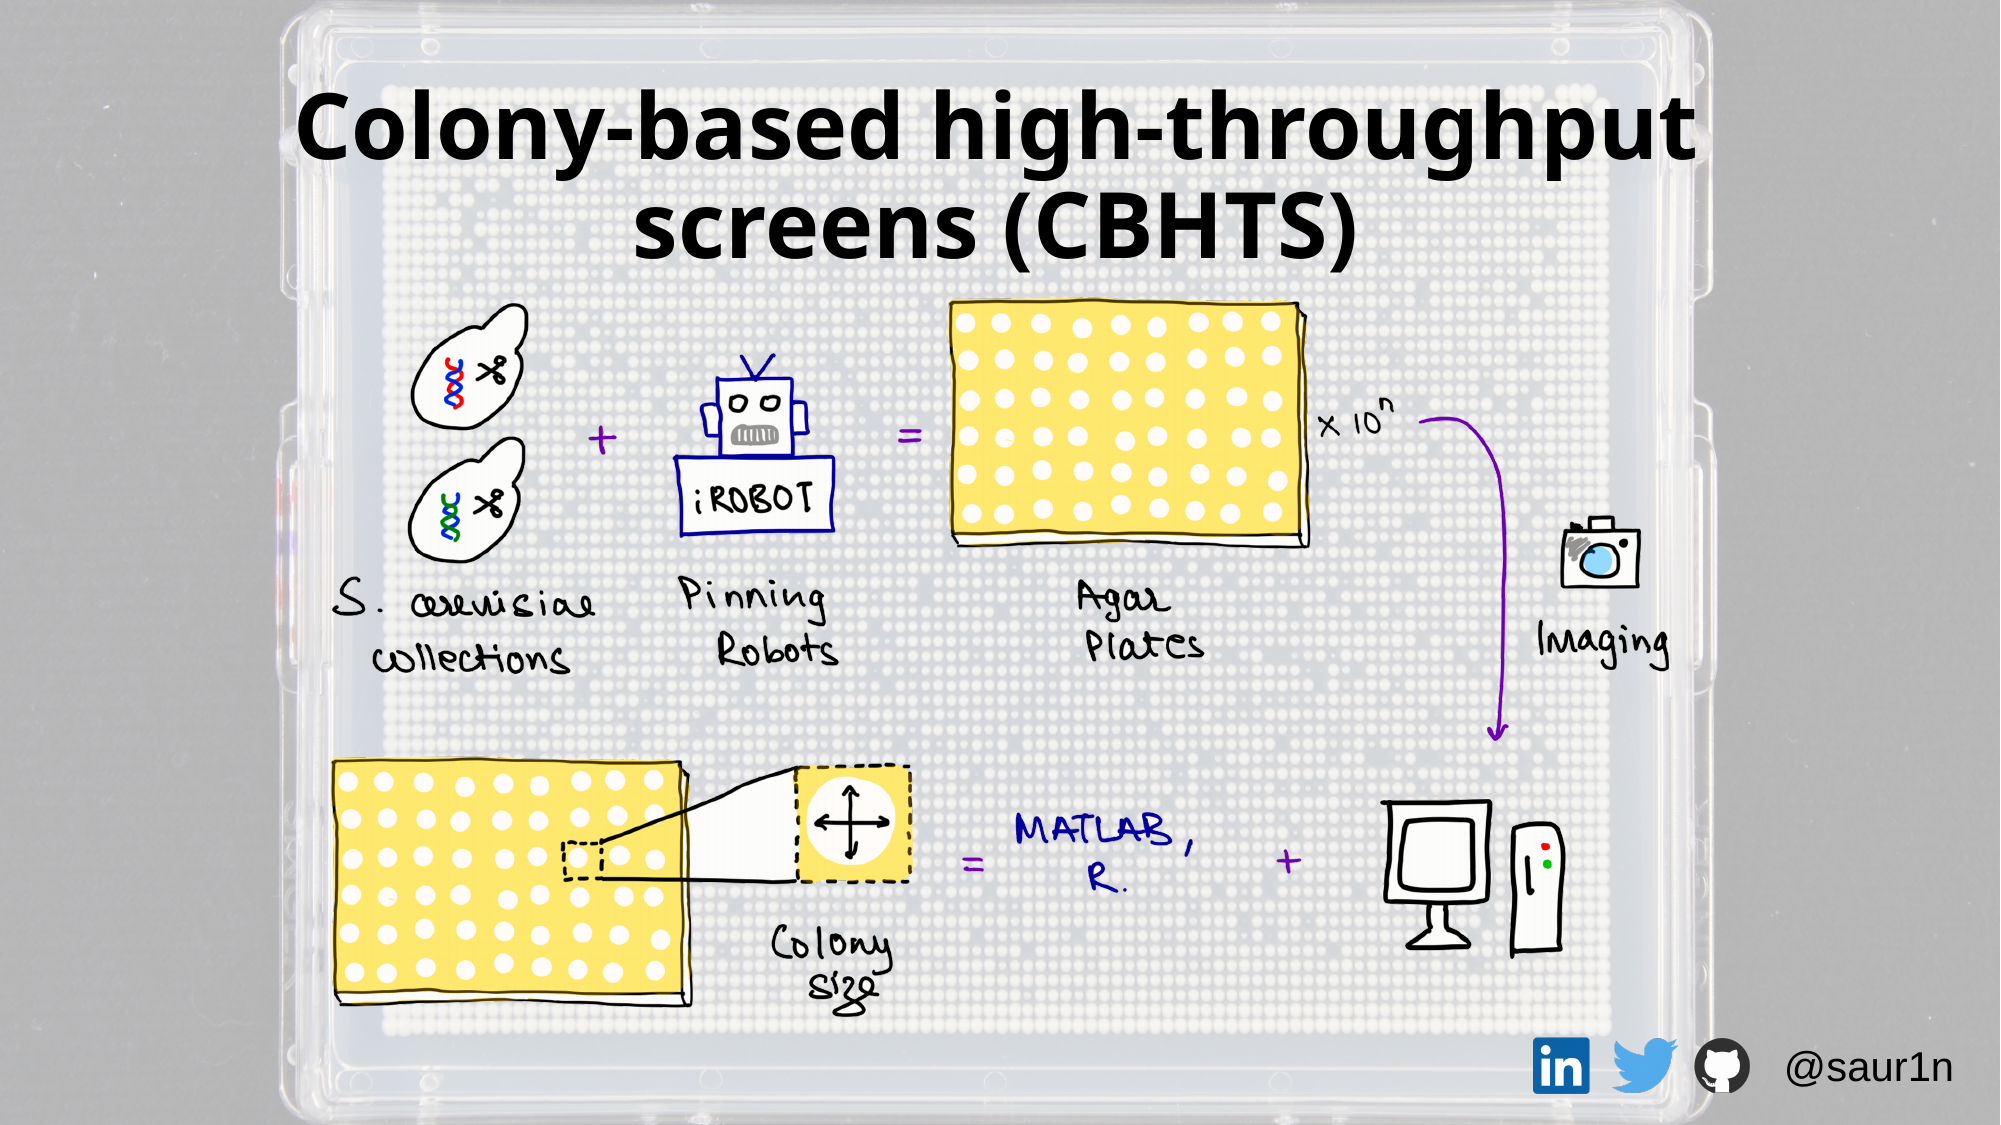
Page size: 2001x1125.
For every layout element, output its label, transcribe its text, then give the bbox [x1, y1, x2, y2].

title Colony-based high-throughput screens (CBHTS) [223, 70, 1769, 288]
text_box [1533, 1032, 1971, 1098]
picture [331, 297, 1669, 1017]
